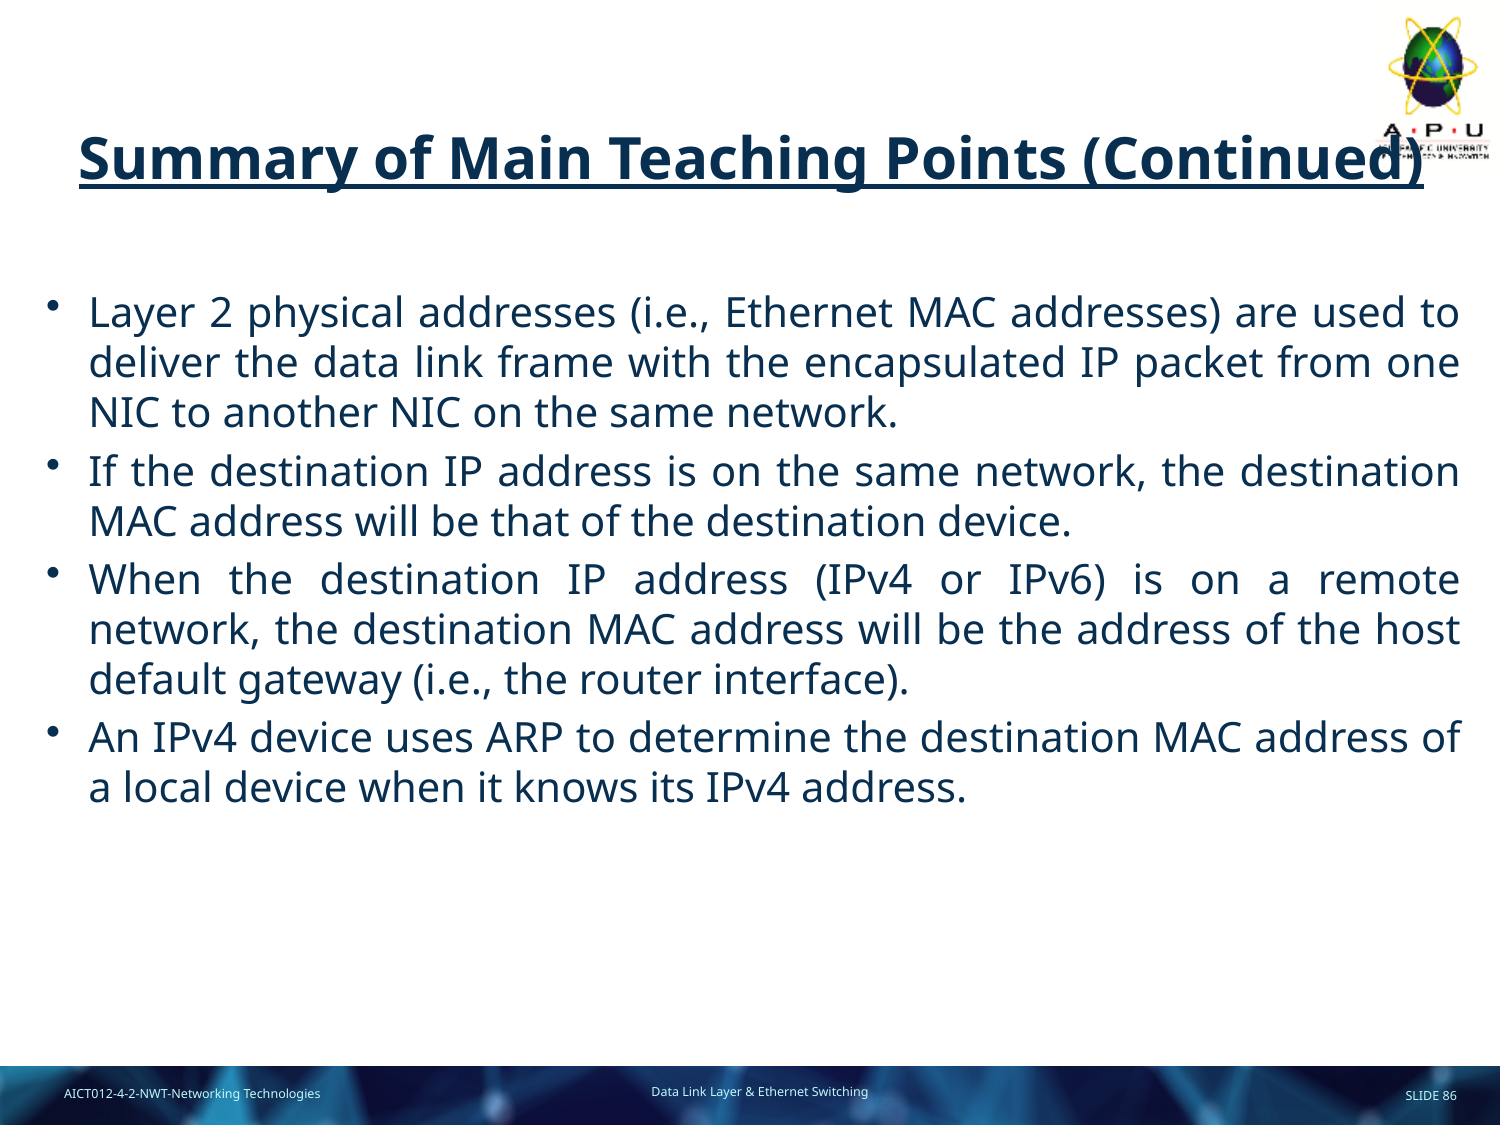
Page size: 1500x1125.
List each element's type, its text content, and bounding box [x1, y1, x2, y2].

picture [0, 1066, 1500, 1125]
text_box Summary of Main Teaching Points (Continued) [63, 122, 1439, 200]
picture [1367, 0, 1500, 178]
list Layer 2 physical addresses (i.e., Ethernet MAC addresses) are used to deliver the data link frame with the encapsulated IP packet from one NIC to another NIC on the same network. If the destination IP address is on the same network, the destination MAC address will be that of the destination device. When the destination IP address (IPv4 or IPv6) is on a remote network, the destination MAC address will be the address of the host default gateway (i.e., the router interface). An IPv4 device uses ARP to determine the destination MAC address of a local device when it knows its IPv4 address. [31, 278, 1477, 1021]
